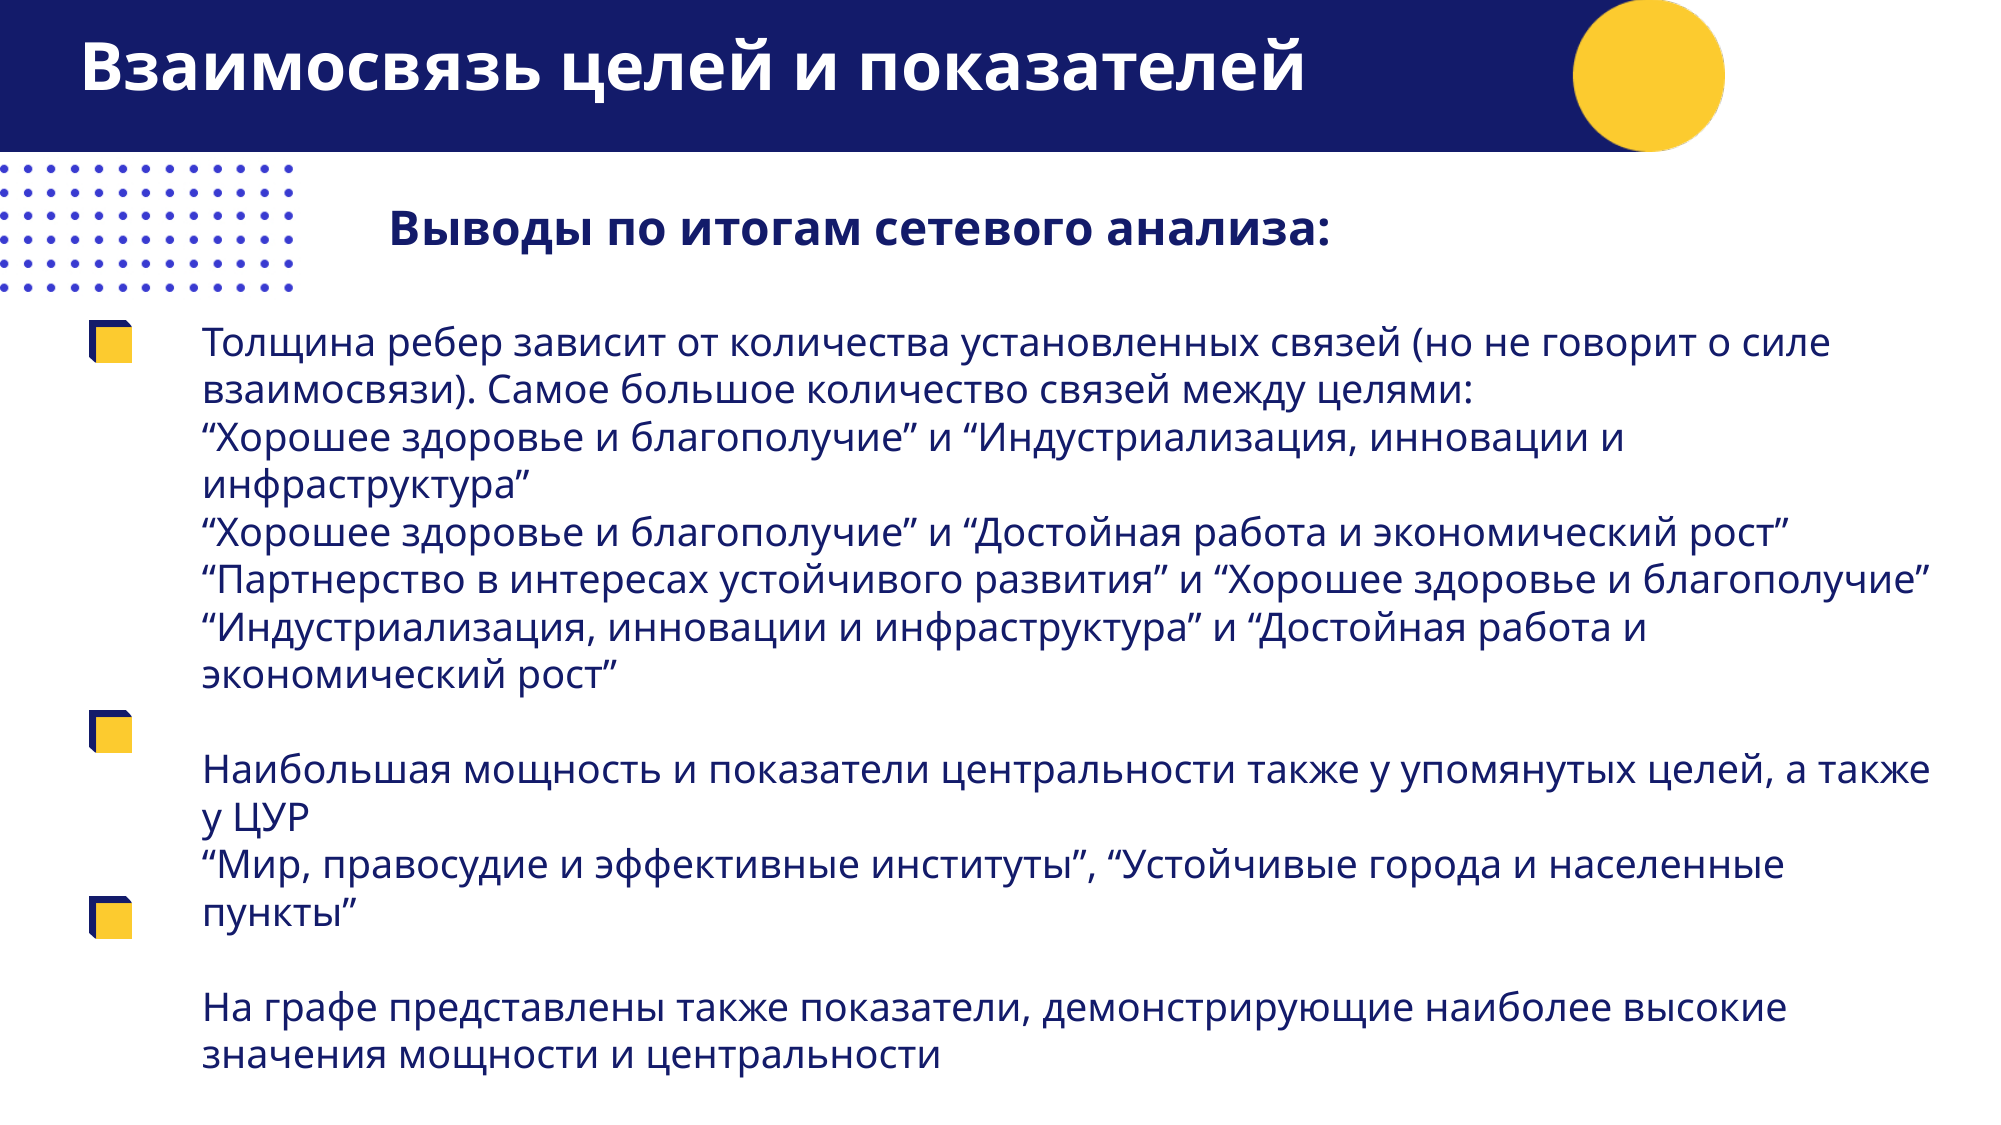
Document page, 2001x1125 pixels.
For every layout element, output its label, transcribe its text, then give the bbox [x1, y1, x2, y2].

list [0, 0, 1726, 153]
text_box Выводы по итогам сетевого анализа: [373, 182, 2000, 271]
picture [0, 0, 2001, 1125]
text_box Толщина ребер зависит от количества установленных связей (но не говорит о силе взаимосвязи). Самое большое количество связей между целями: “Хорошее здоровье и благополучие” и “Индустриализация, инновации и инфраструктура” “Хорошее здоровье и благополучие” и “Достойная работа и экономический рост” “Партнерство в интересах устойчивого развития” и “Хорошее здоровье и благополучие” “Индустриализация, инновации и инфраструктура” и “Достойная работа и экономический рост” Наибольшая мощность и показатели центральности также у упомянутых целей, а также у ЦУР “Мир, правосудие и эффективные институты”, “Устойчивые города и населенные пункты” На графе представлены также показатели, демонстрирующие наиболее высокие значения мощности и центральности [186, 301, 1951, 1125]
